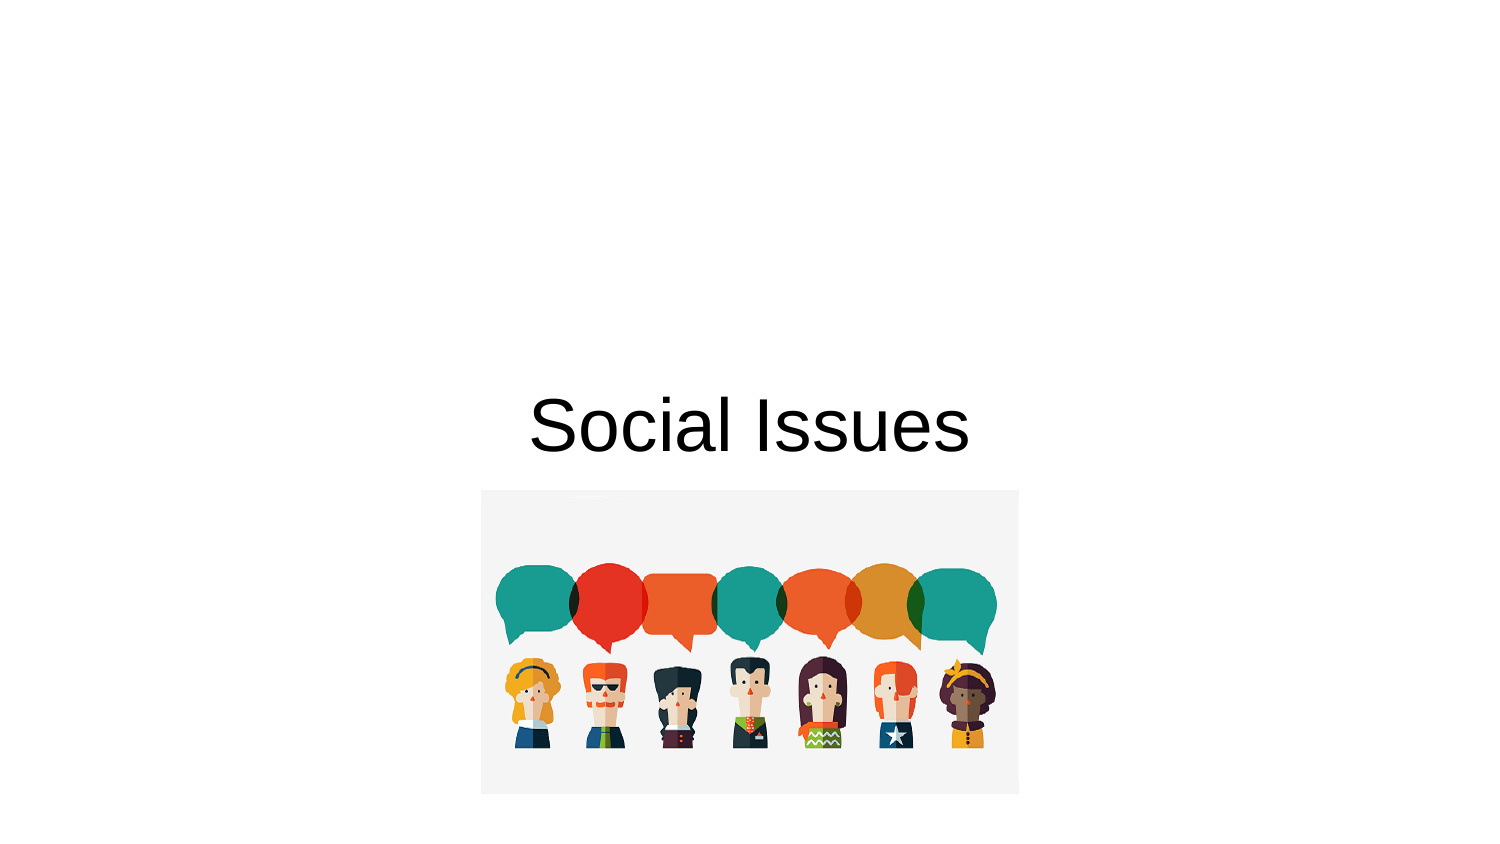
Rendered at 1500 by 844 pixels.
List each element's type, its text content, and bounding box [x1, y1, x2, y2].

title Social Issues [51, 352, 1449, 491]
picture [481, 490, 1019, 794]
